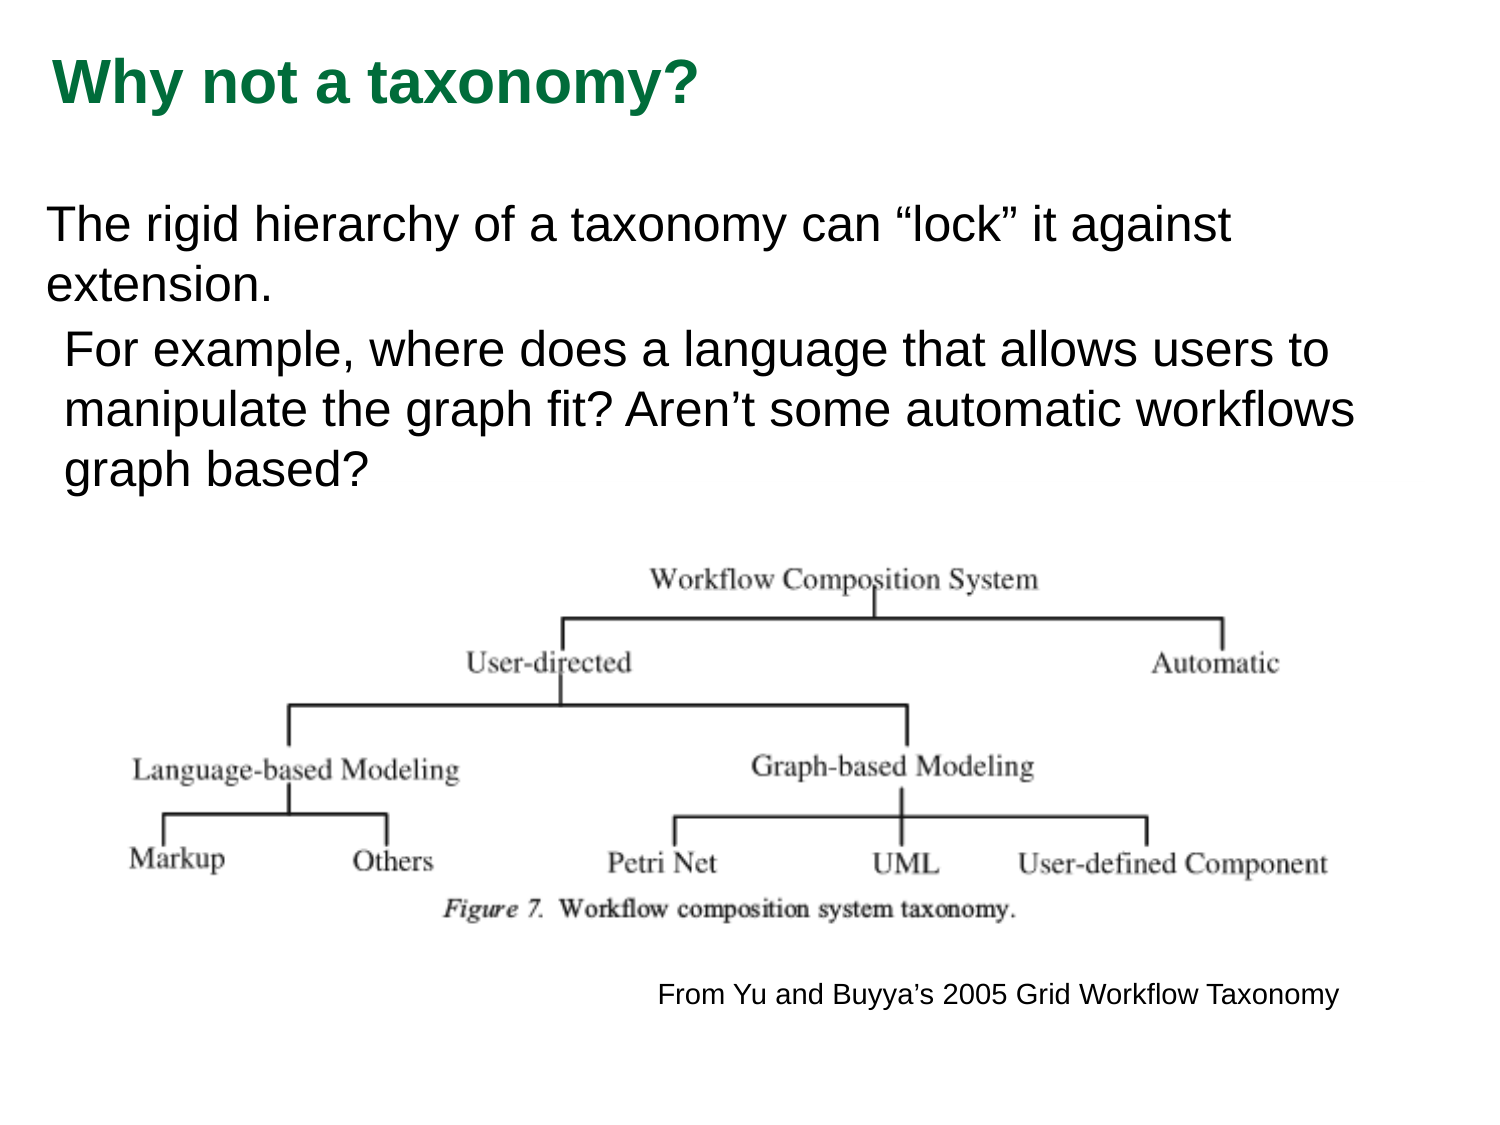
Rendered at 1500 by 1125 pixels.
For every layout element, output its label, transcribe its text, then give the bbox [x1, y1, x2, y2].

text_box Why not a taxonomy? [37, 33, 1388, 129]
text_box The rigid hierarchy of a taxonomy can “lock” it against extension. [30, 176, 1478, 288]
text_box From Yu and Buyya’s 2005 Grid Workflow Taxonomy [642, 962, 1401, 1015]
text_box For example, where does a language that allows users to manipulate the graph fit? Aren’t some automatic workflows graph based? [48, 301, 1435, 413]
picture [104, 480, 1426, 955]
